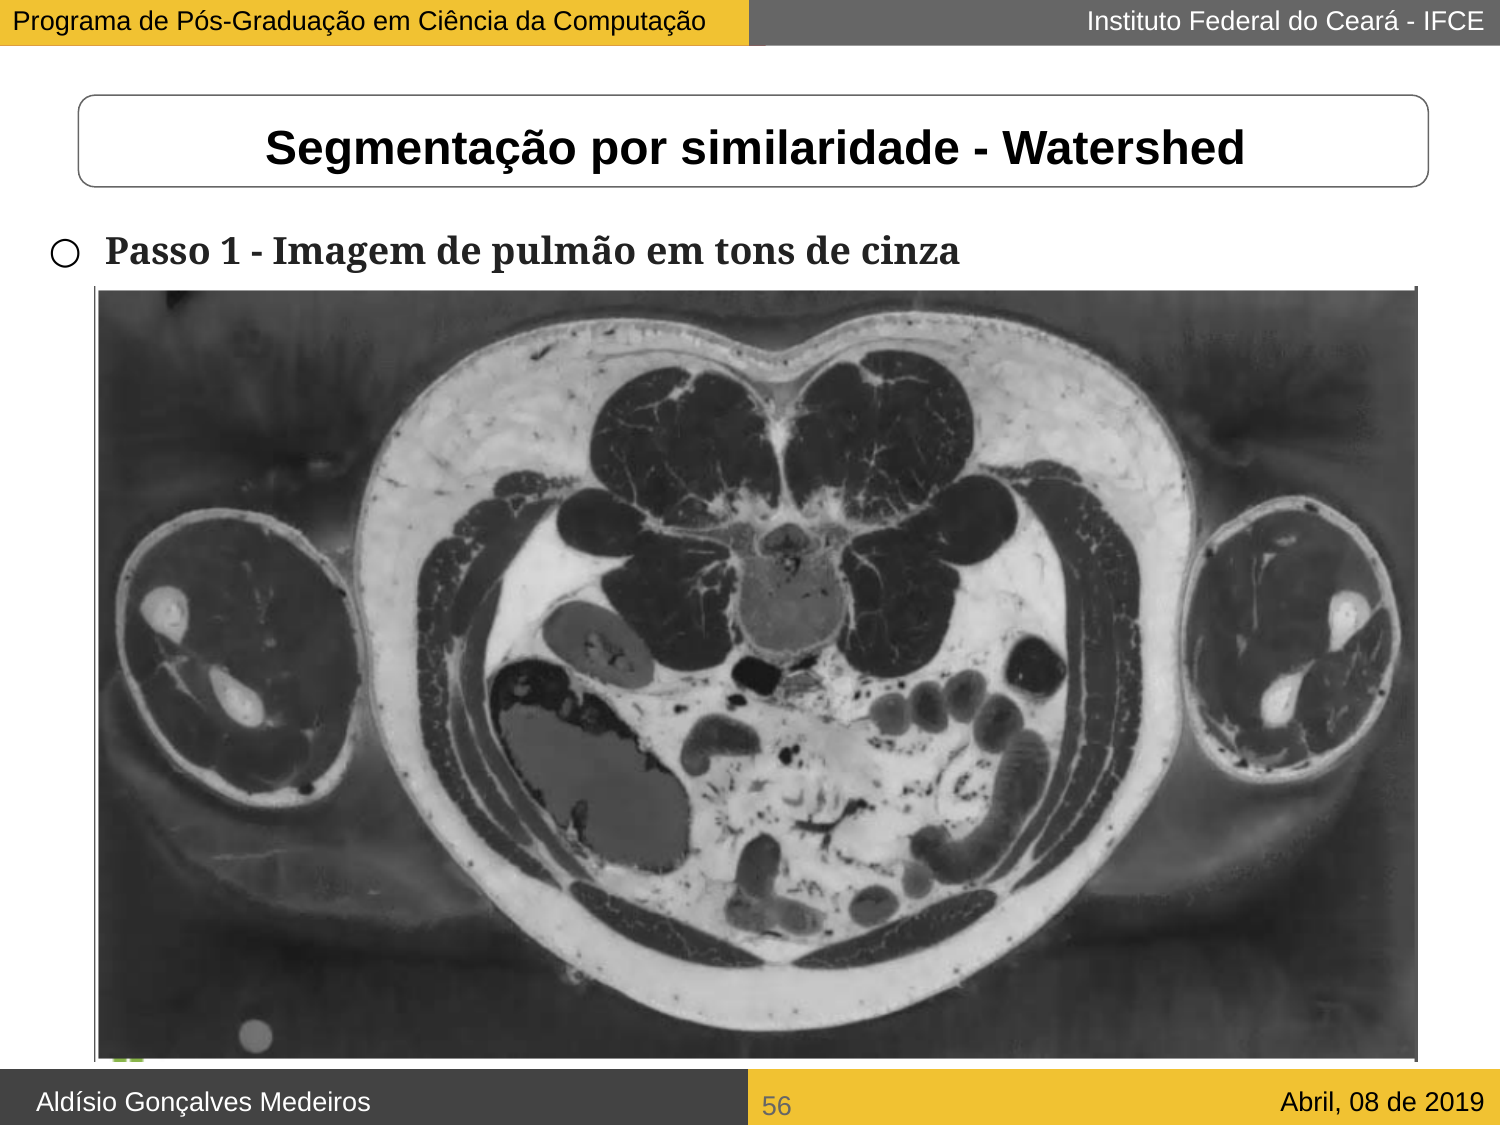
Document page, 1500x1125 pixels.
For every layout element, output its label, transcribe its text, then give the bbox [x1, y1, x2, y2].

text_box Segmentação por similaridade - Watershed [88, 99, 1424, 192]
text_box <number> [731, 1070, 822, 1125]
text_box Passo 1 - Imagem de pulmão em tons de cinza [15, 204, 1424, 819]
picture [94, 286, 1419, 1062]
